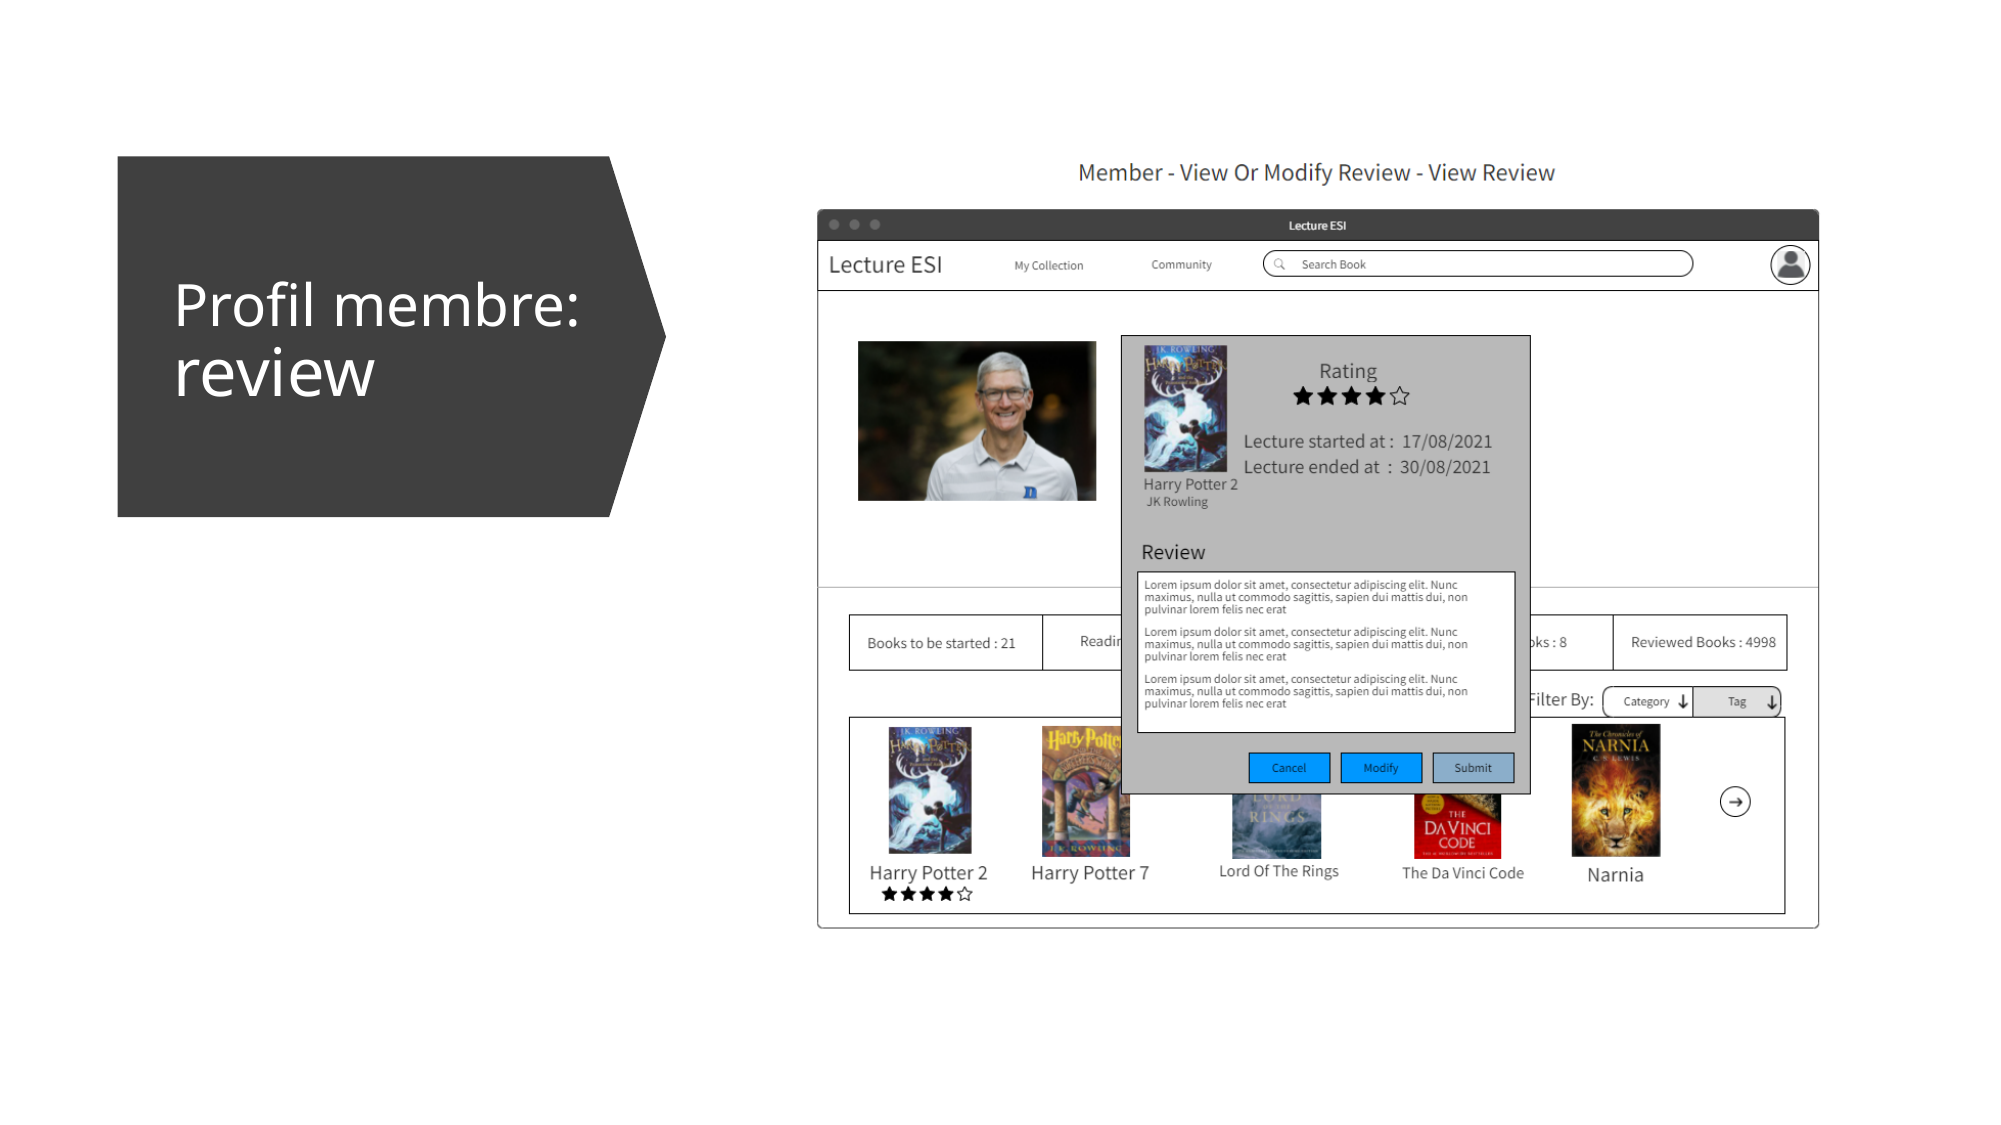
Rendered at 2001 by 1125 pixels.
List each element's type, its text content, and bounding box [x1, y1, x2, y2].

picture [806, 156, 1856, 949]
title Profil membre: review [158, 197, 597, 490]
text_box [116, 155, 668, 519]
